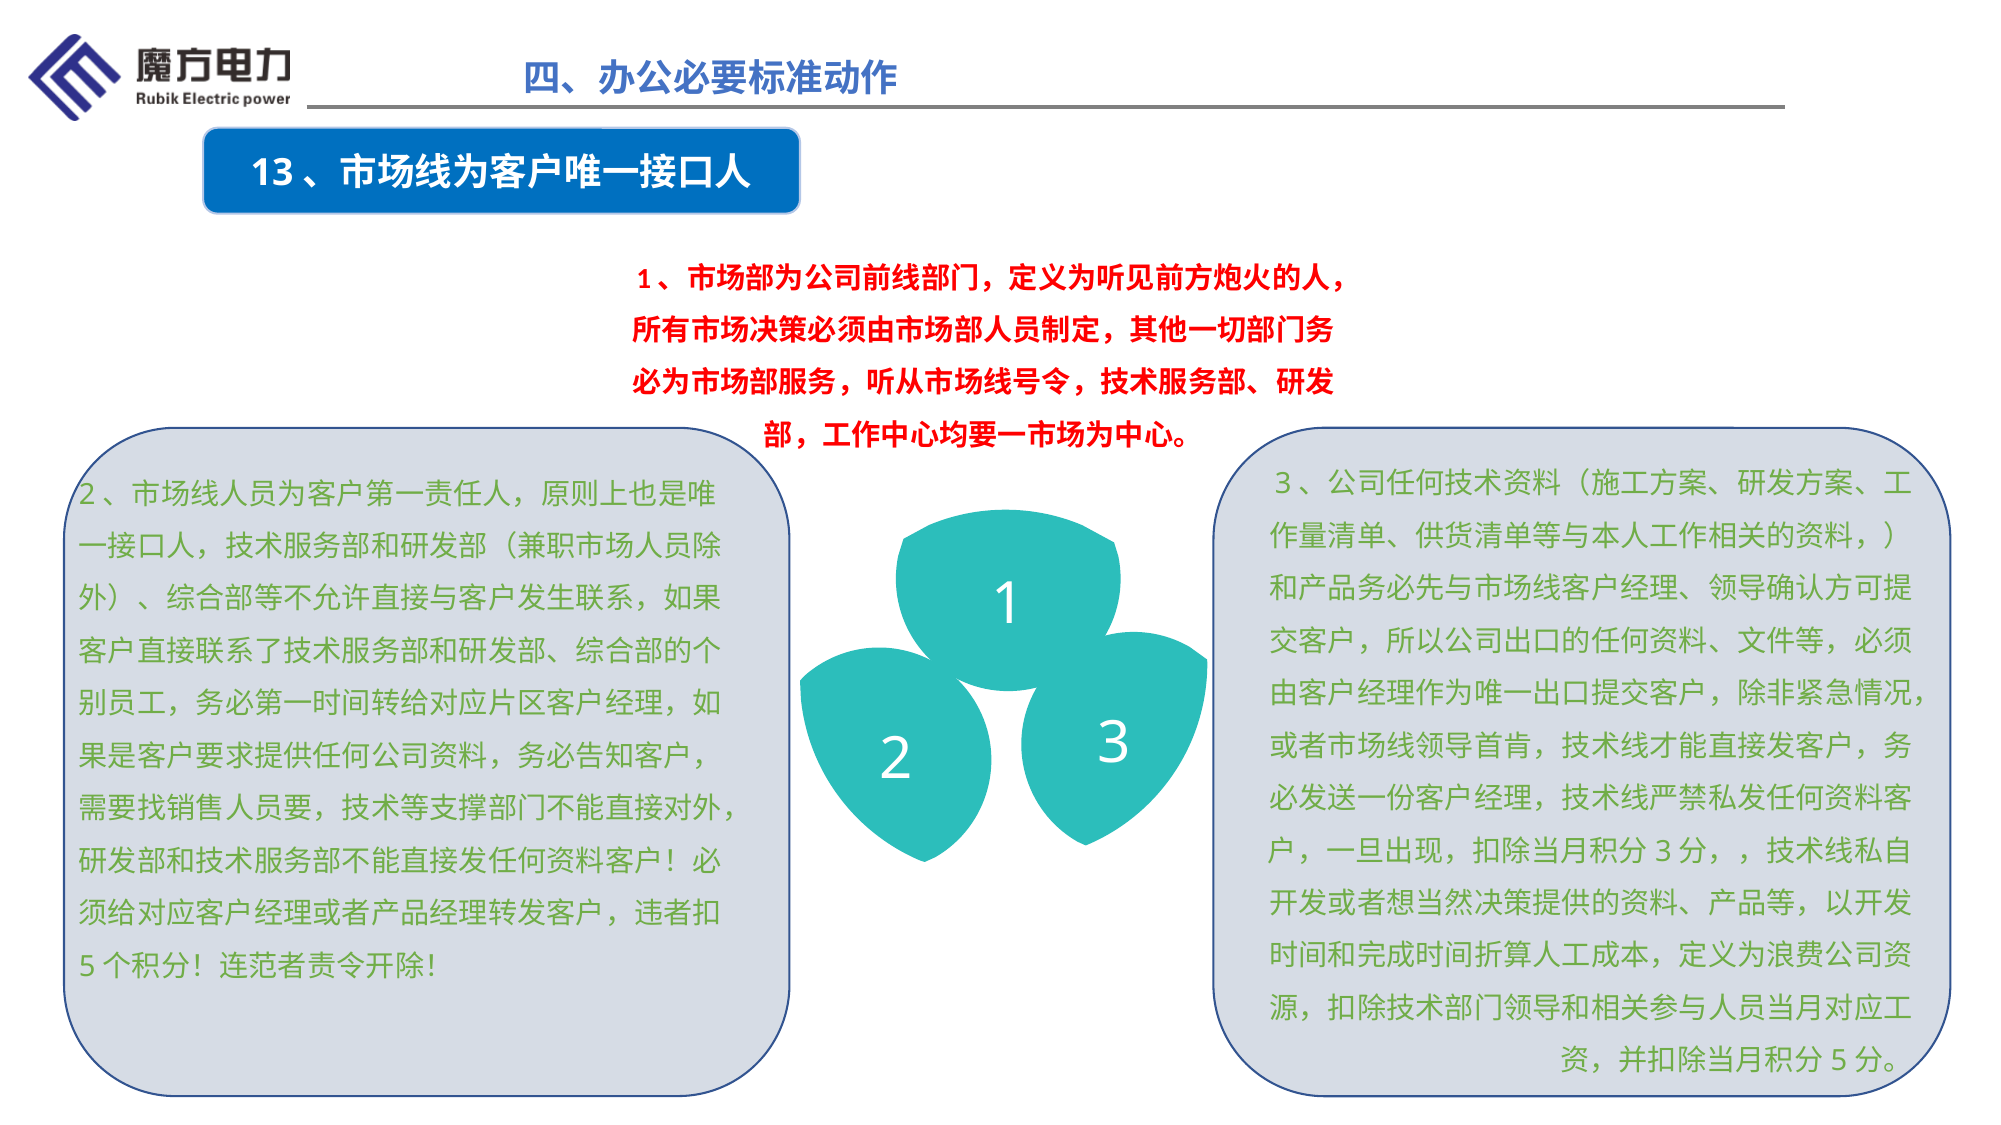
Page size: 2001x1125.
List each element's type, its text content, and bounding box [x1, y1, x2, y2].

picture [28, 34, 290, 121]
text_box [1212, 426, 1952, 1098]
text_box 13、市场线为客户唯一接口人 [202, 126, 802, 215]
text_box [63, 449, 1208, 990]
text_box 四、办公必要标准动作 [508, 46, 914, 106]
text_box [108, 426, 614, 449]
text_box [614, 243, 1353, 692]
text_box [63, 990, 791, 1098]
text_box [1208, 596, 1928, 980]
